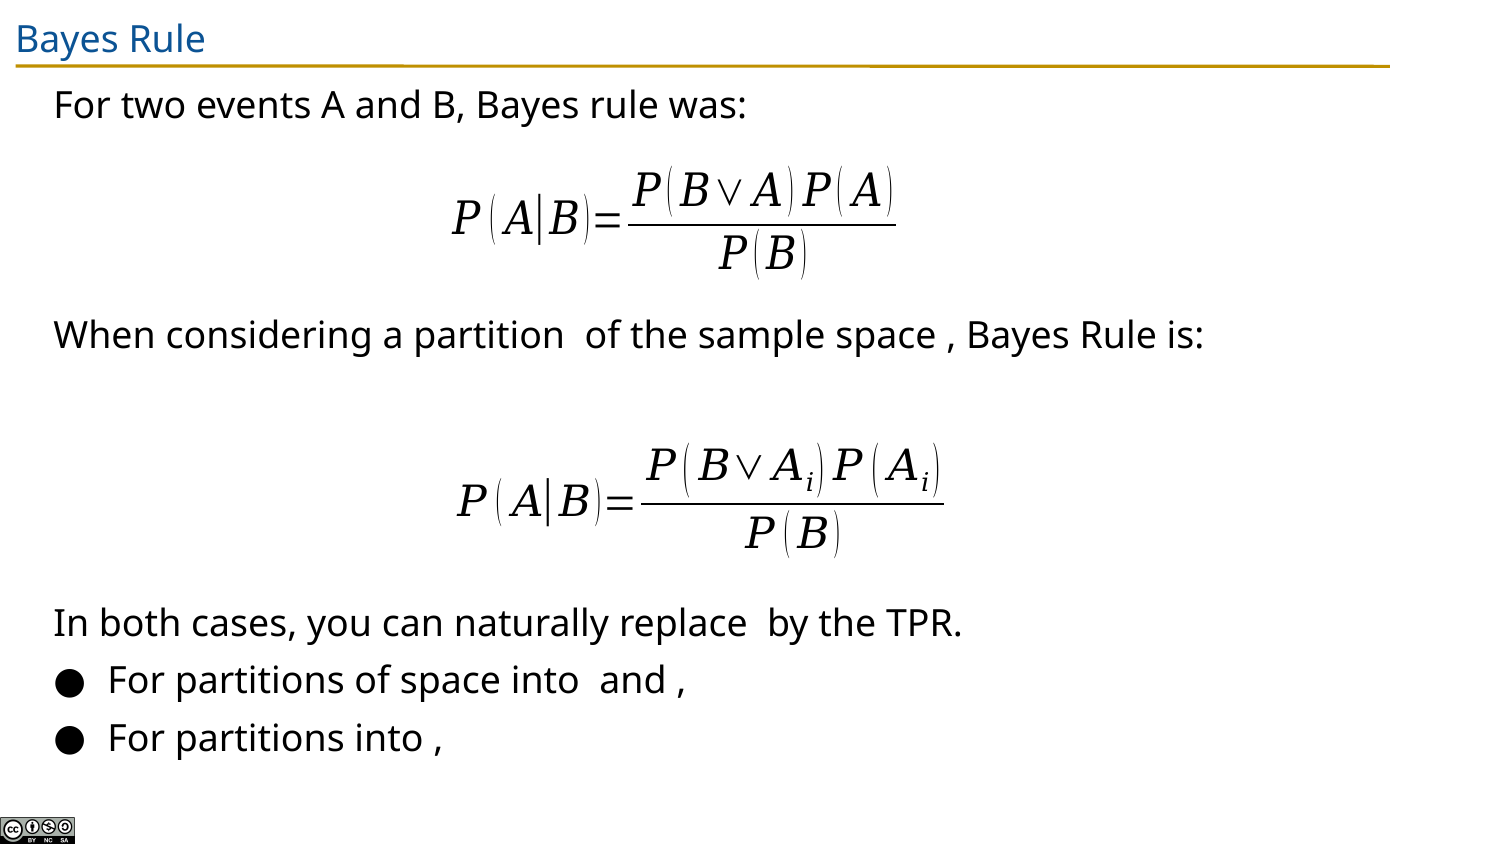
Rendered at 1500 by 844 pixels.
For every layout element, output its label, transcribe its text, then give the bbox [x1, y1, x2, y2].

title Bayes Rule [0, 0, 1398, 65]
picture [0, 817, 75, 844]
